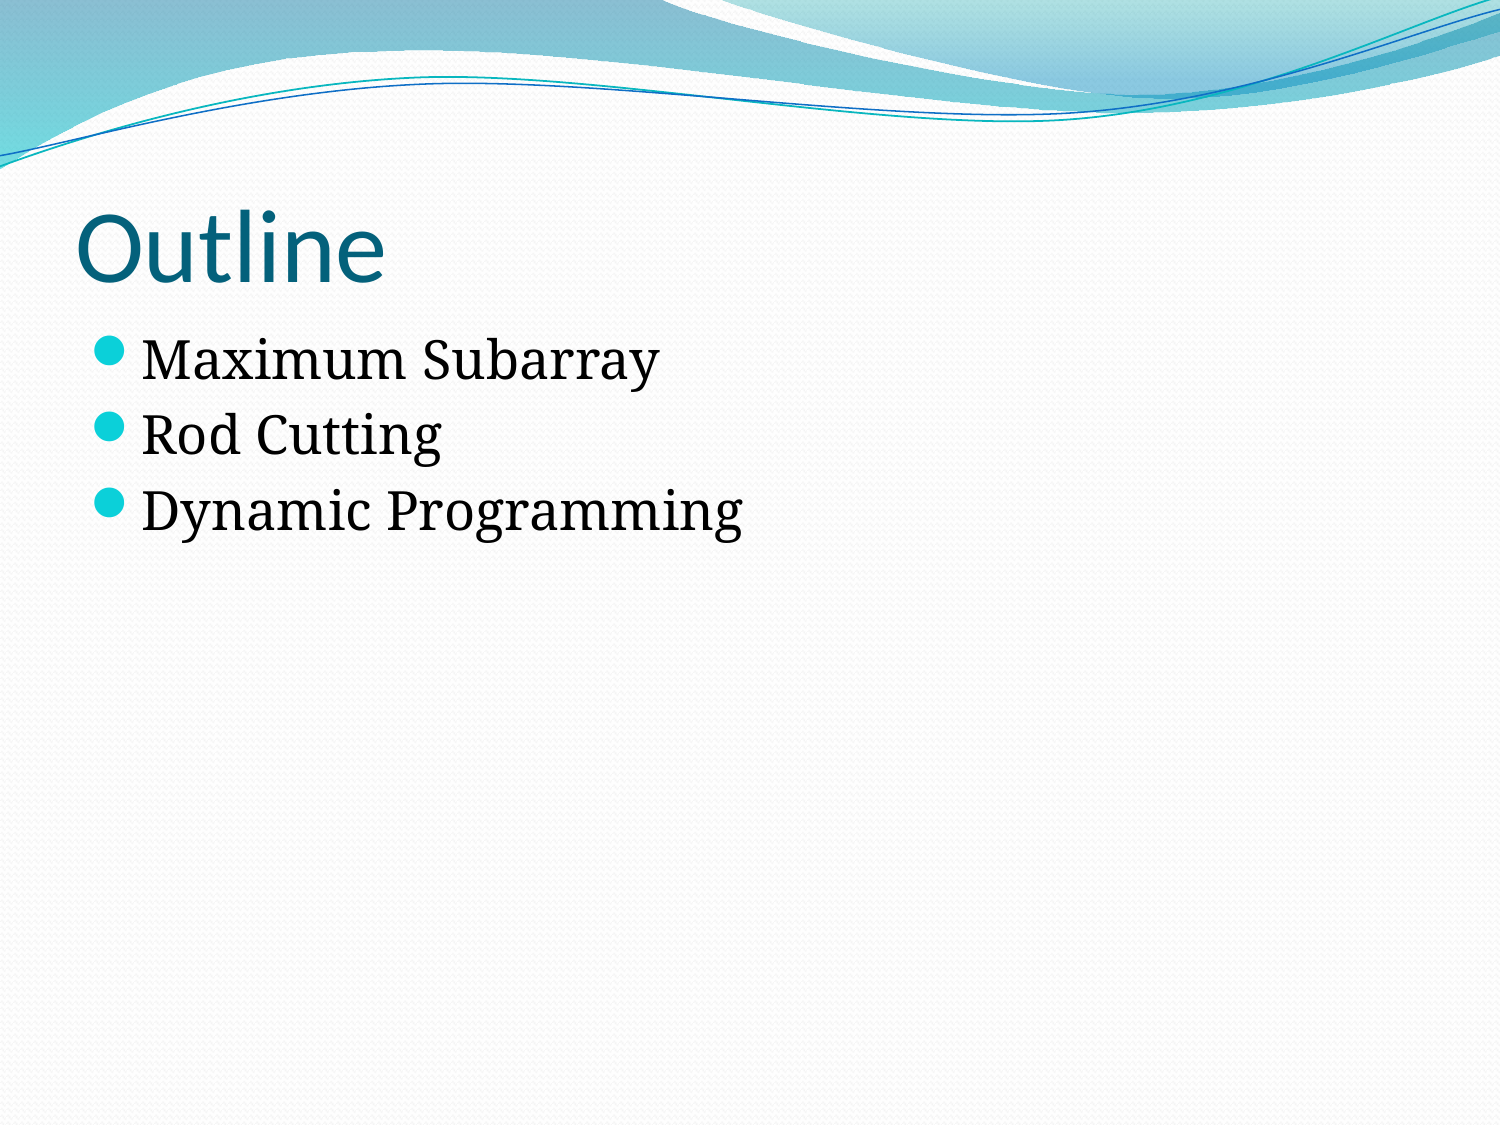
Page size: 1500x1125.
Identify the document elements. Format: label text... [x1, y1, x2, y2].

title Outline [74, 115, 1426, 304]
list Maximum Subarray Rod Cutting Dynamic Programming [74, 317, 1426, 1038]
